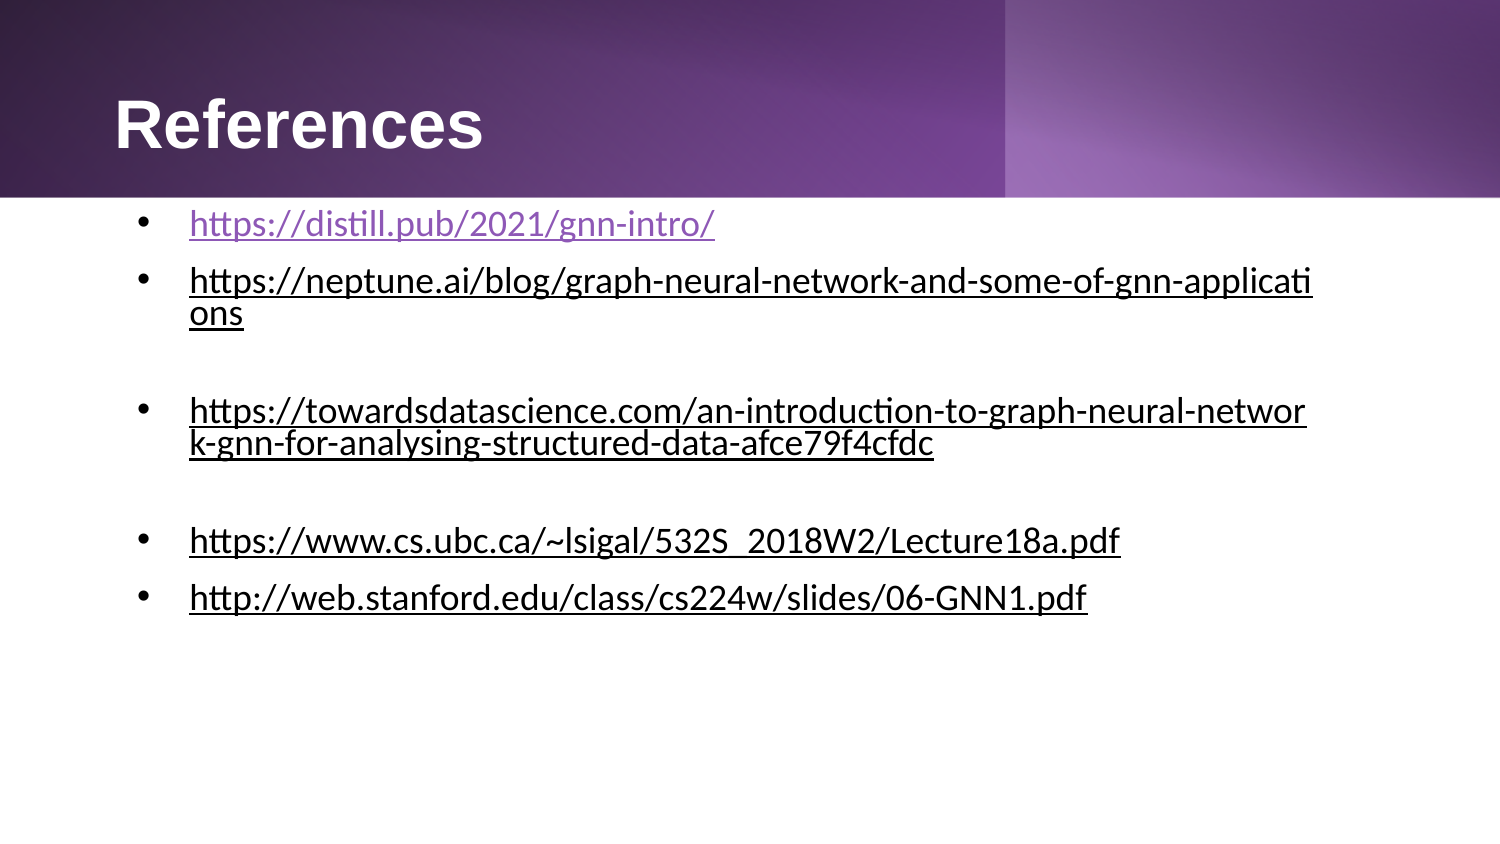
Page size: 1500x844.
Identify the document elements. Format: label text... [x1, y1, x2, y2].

text_box https://distill.pub/2021/gnn-intro/ https://neptune.ai/blog/graph-neural-network-and-some-of-gnn-applications https://towardsdatascience.com/an-introduction-to-graph-neural-network-gnn-for-analysing-structured-data-afce79f4cfdc https://www.cs.ubc.ca/~lsigal/532S_2018W2/Lecture18a.pdf http://web.stanford.edu/class/cs224w/slides/06-GNN1.pdf [103, 198, 1333, 765]
picture [0, 0, 1500, 199]
title References [103, 44, 1397, 208]
